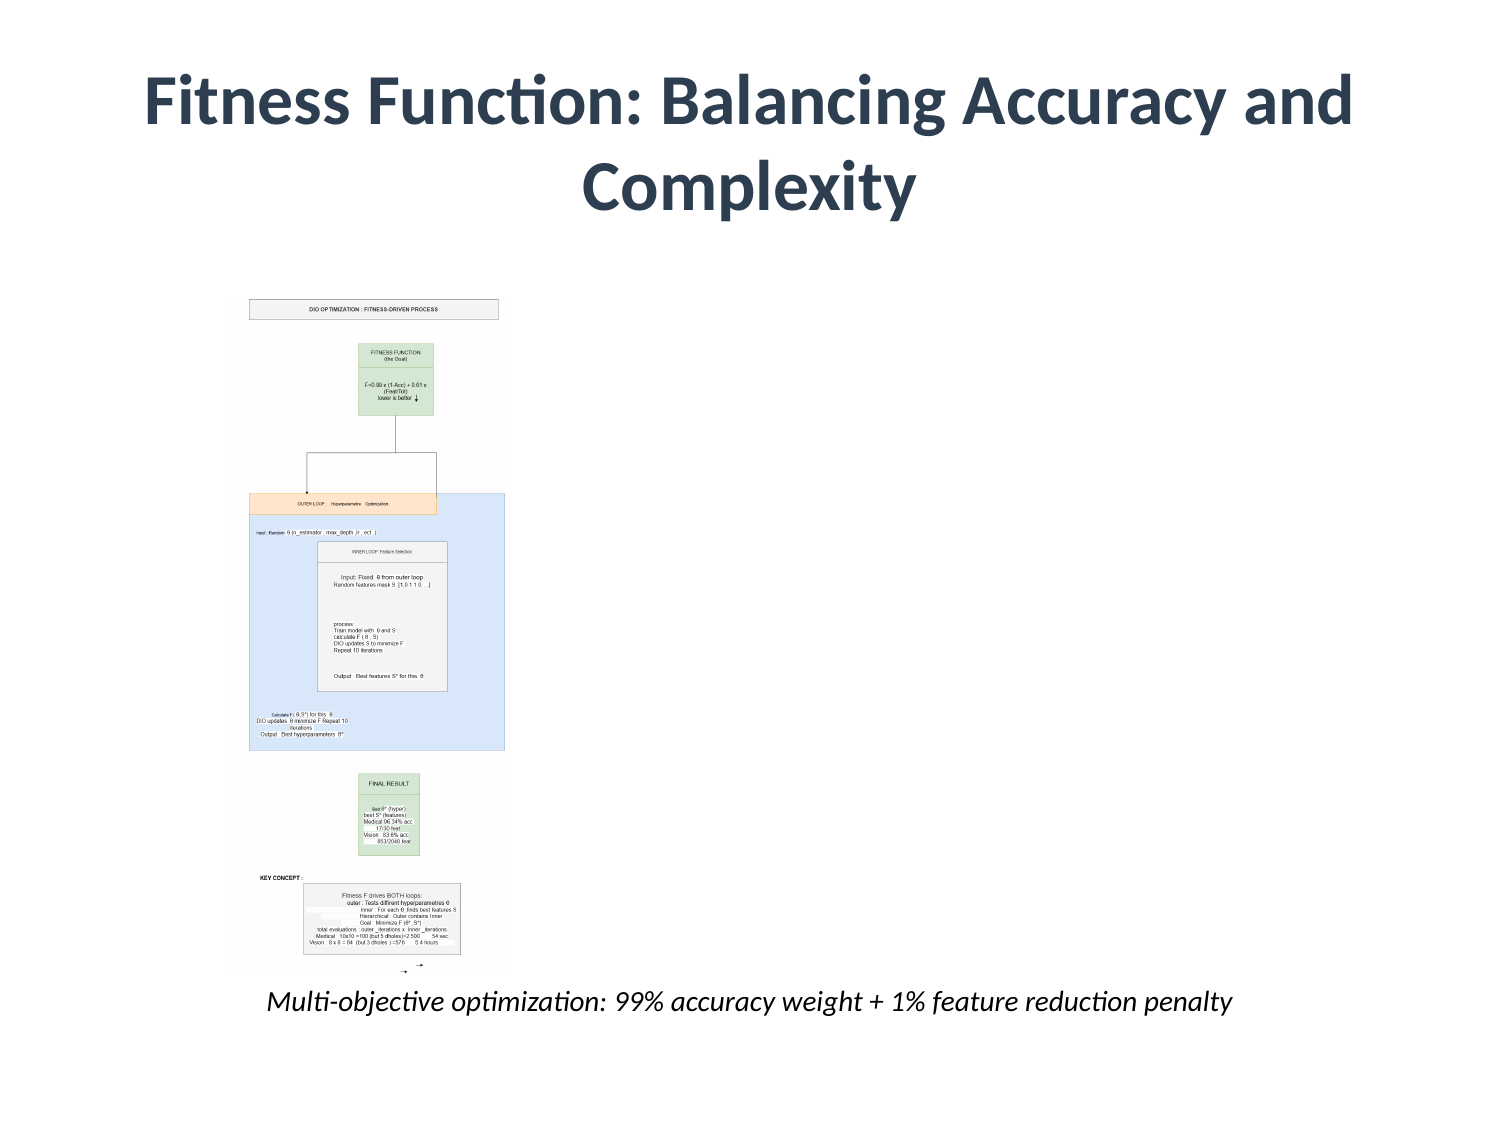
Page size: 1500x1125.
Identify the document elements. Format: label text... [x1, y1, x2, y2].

picture [224, 299, 506, 976]
text_box Multi-objective optimization: 99% accuracy weight + 1% feature reduction penalty [251, 974, 1249, 1025]
title Fitness Function: Balancing Accuracy and Complexity [75, 45, 1425, 233]
